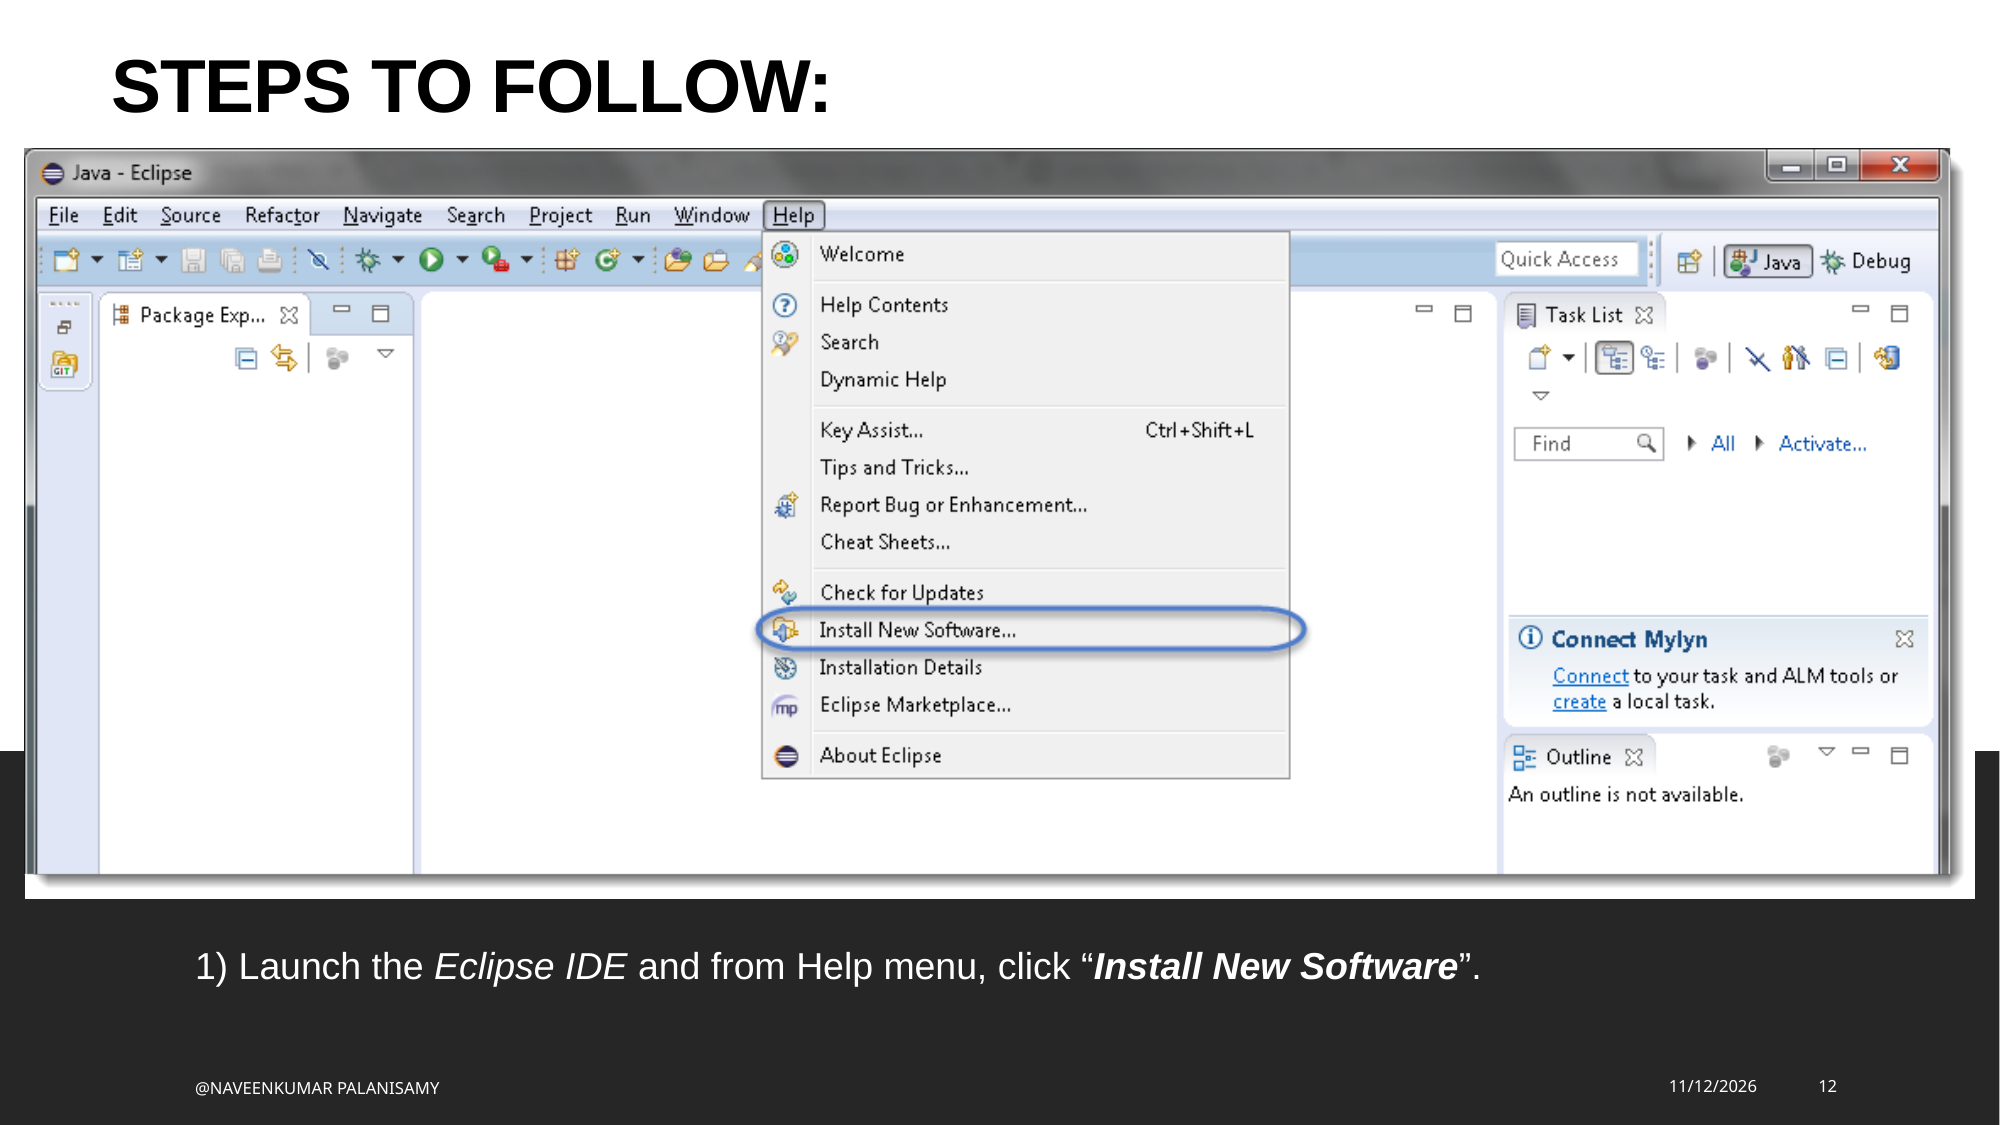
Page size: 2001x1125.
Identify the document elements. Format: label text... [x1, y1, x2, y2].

text_box 1) Launch the Eclipse IDE and from Help menu, click “Install New Software”. [179, 937, 1839, 1038]
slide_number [1348, 1057, 1773, 1118]
slide_number 12 [1803, 1057, 1932, 1118]
footer @NAVEENKUMAR PALANISAMY [180, 1057, 1299, 1118]
text_box STEPS TO FOLLOW: [96, 7, 1756, 130]
picture [24, 147, 1976, 900]
